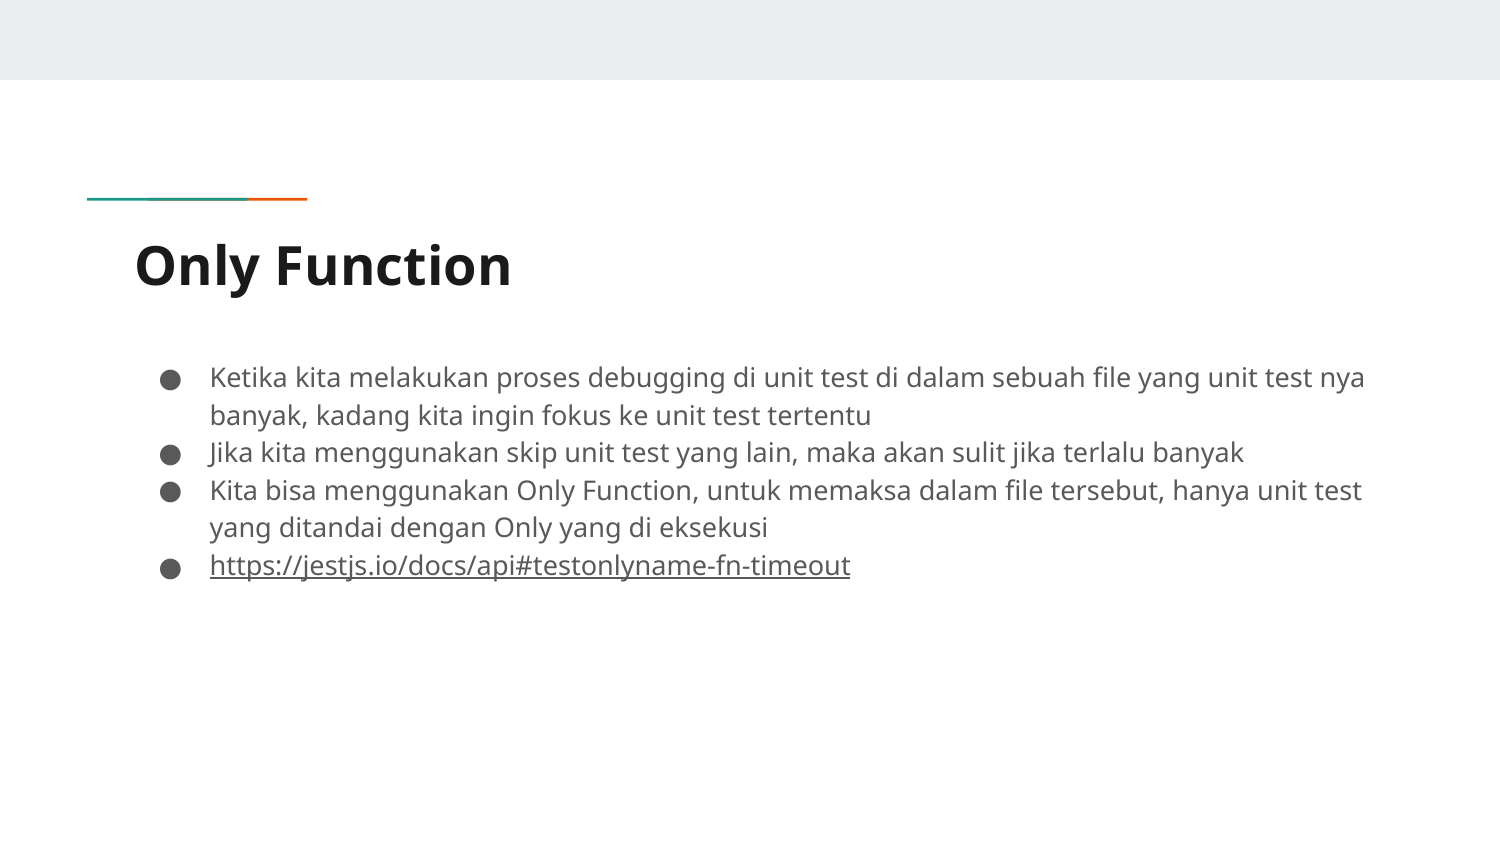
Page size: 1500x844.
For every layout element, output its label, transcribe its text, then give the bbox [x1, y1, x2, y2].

list Ketika kita melakukan proses debugging di unit test di dalam sebuah file yang unit test nya banyak, kadang kita ingin fokus ke unit test tertentu Jika kita menggunakan skip unit test yang lain, maka akan sulit jika terlalu banyak Kita bisa menggunakan Only Function, untuk memaksa dalam file tersebut, hanya unit test yang ditandai dengan Only yang di eksekusi https://jestjs.io/docs/api#testonlyname-fn-timeout [119, 341, 1381, 712]
title Only Function [119, 216, 1381, 305]
